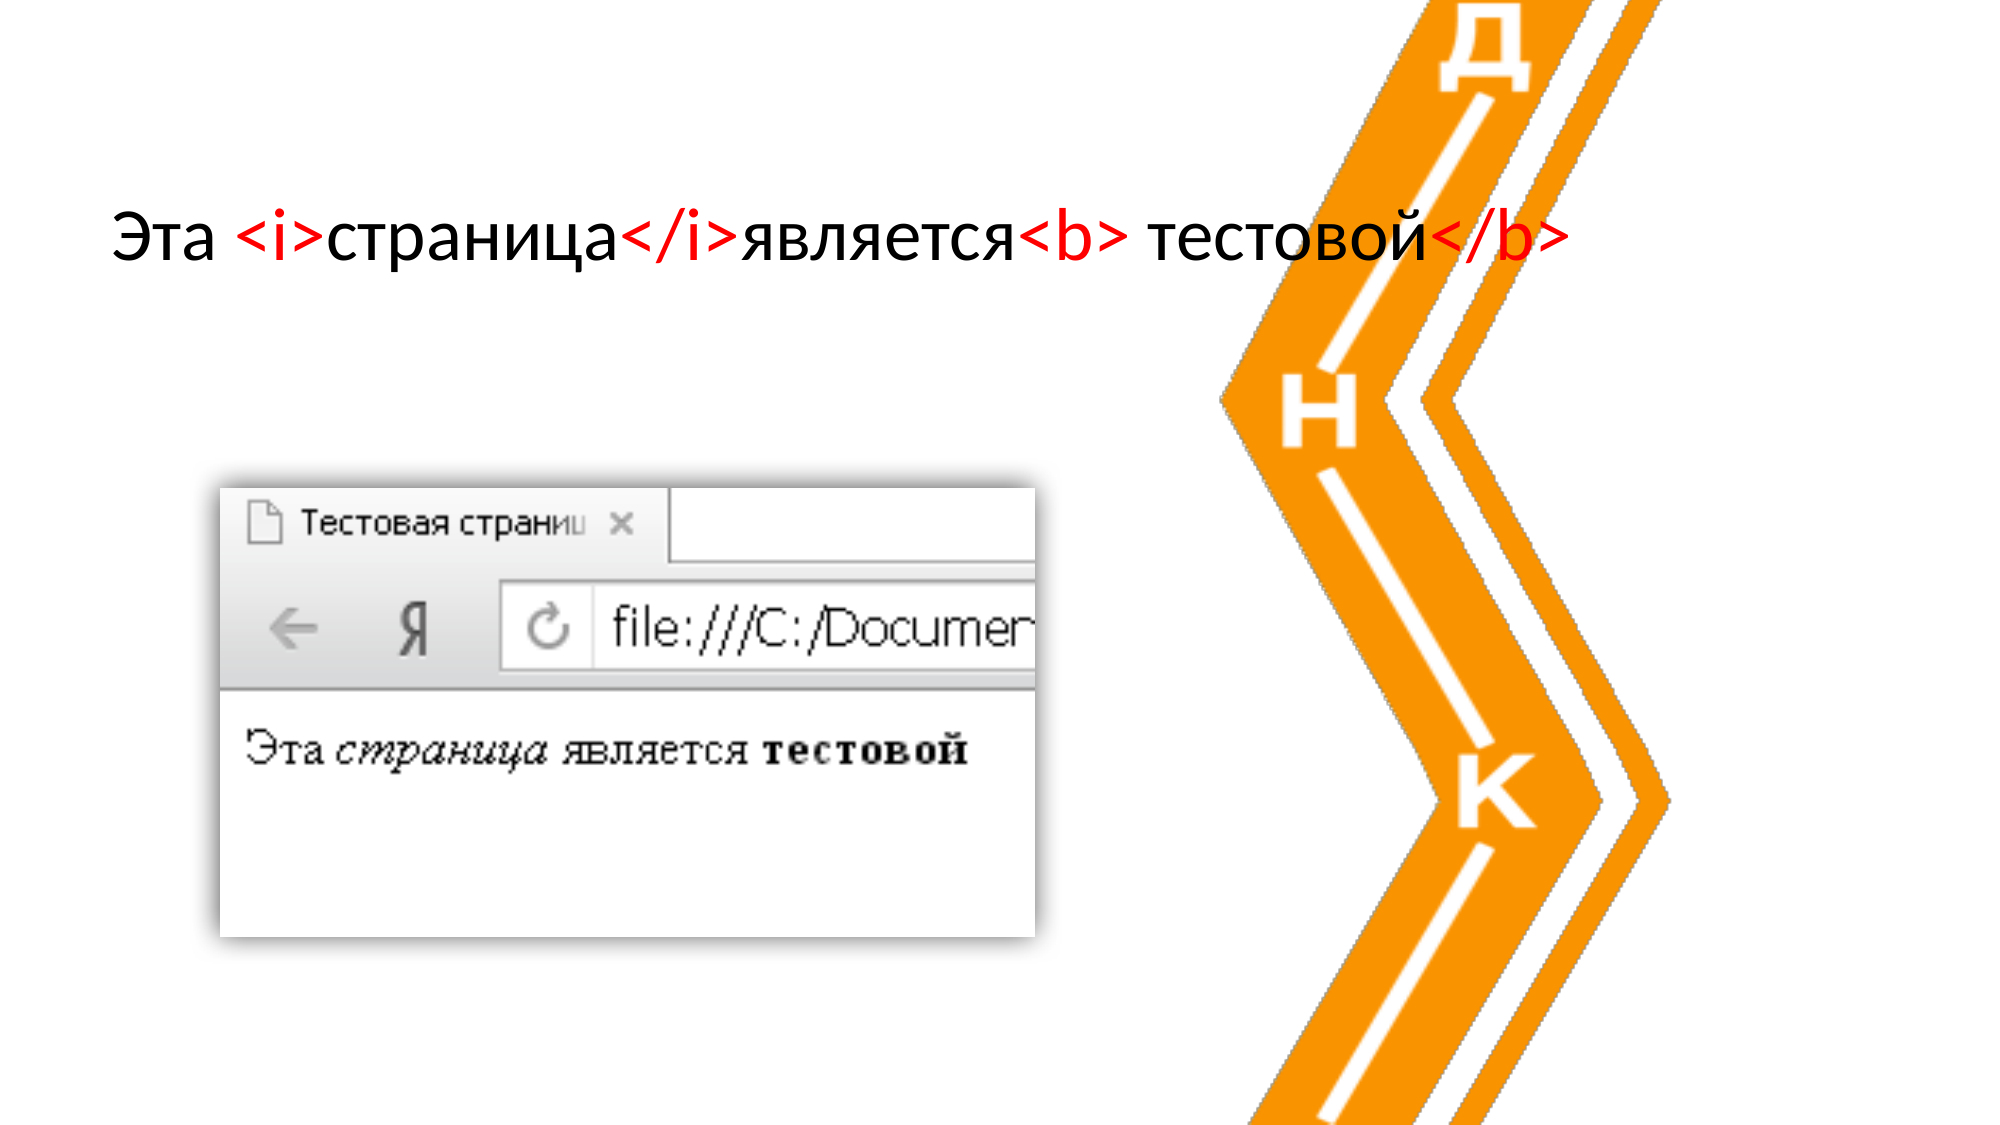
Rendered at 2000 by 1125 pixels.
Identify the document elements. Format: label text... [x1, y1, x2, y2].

picture [0, 0, 2000, 1125]
list Эта <i>страница</i>является<b> тестовой</b> [96, 188, 1597, 367]
